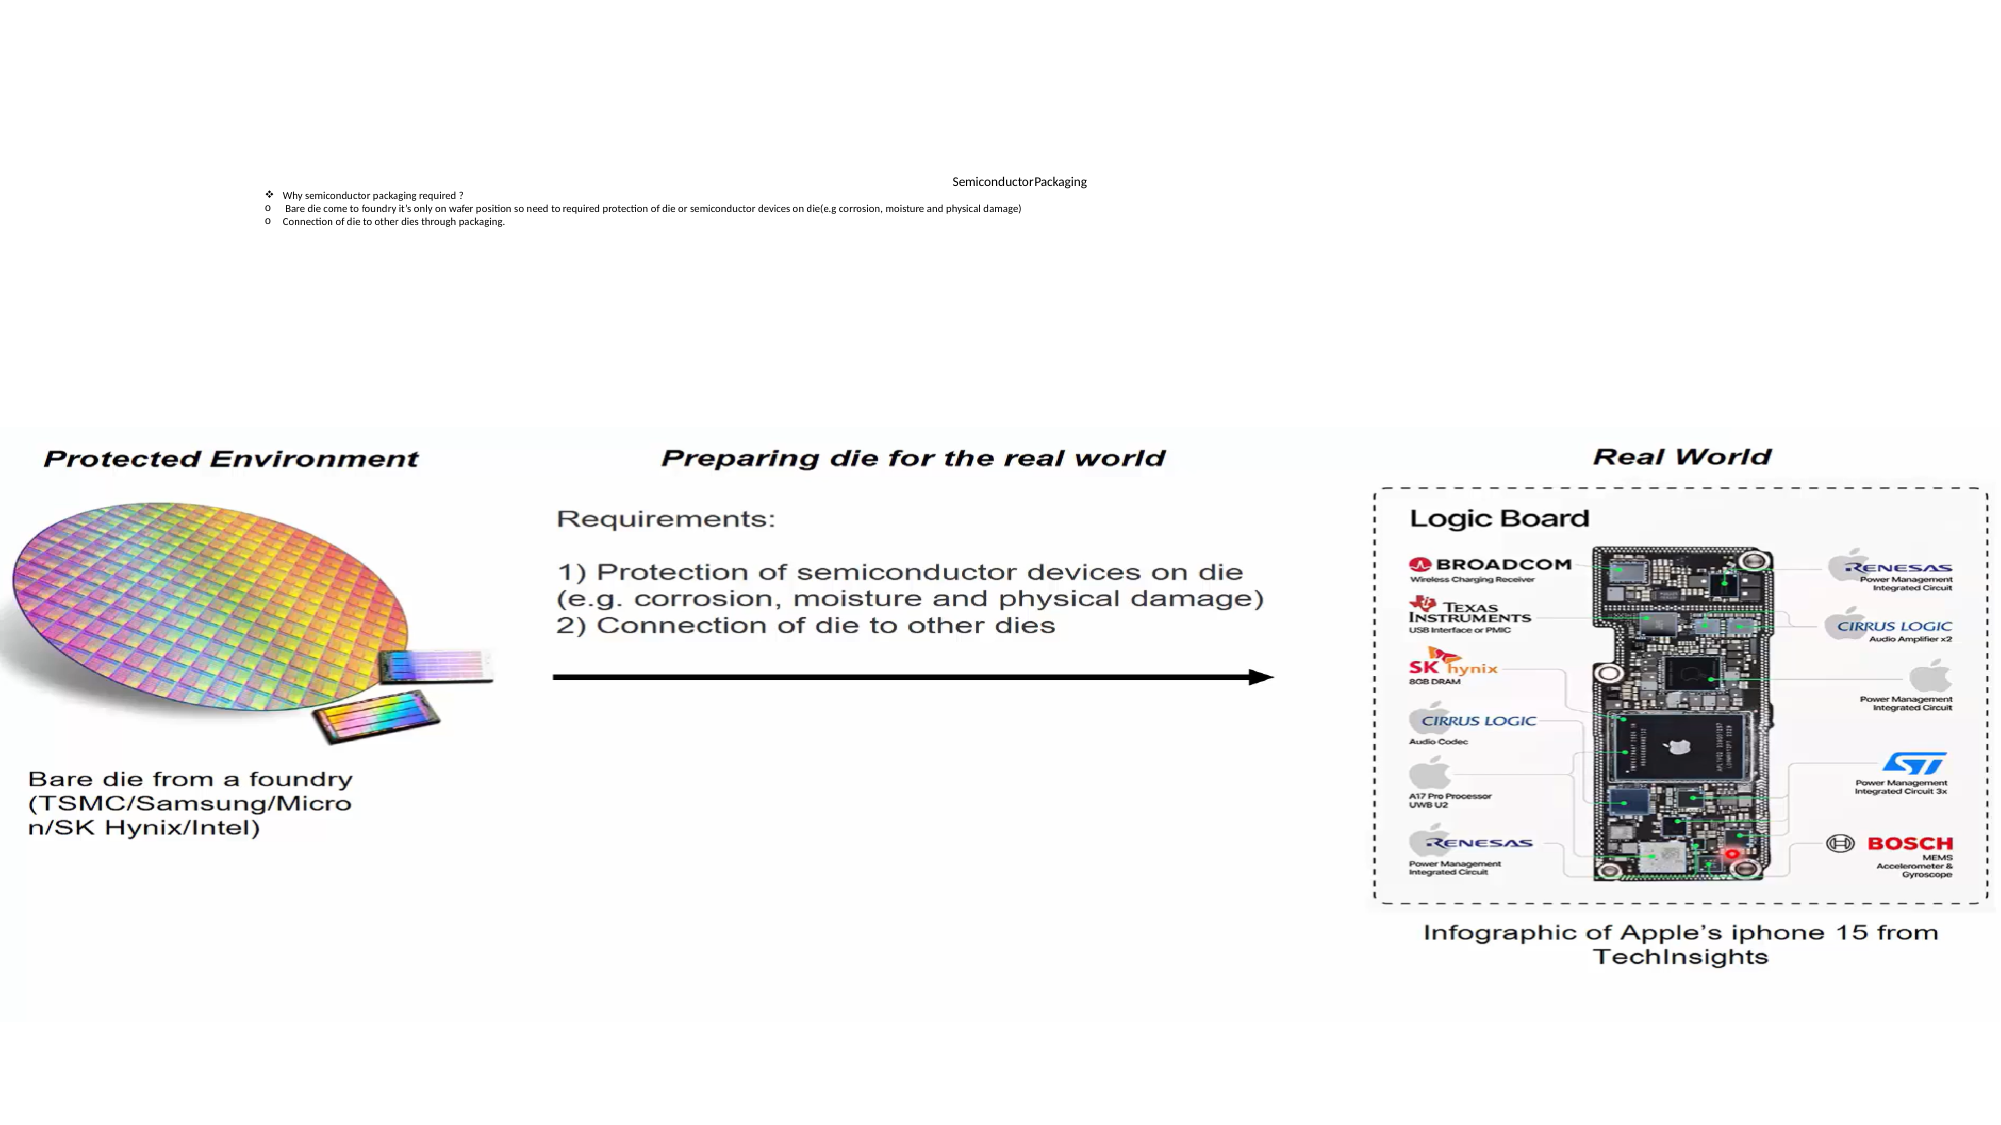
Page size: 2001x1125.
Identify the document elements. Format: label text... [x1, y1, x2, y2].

picture [0, 427, 2000, 1022]
subtitle Semiconductor Packaging Why semiconductor packaging required ? Bare die come to foundry it’s only on wafer position so need to required protection of die or semiconductor devices on die(e.g corrosion, moisture and physical damage) Connection of die to other dies through packaging. [249, 160, 1790, 242]
